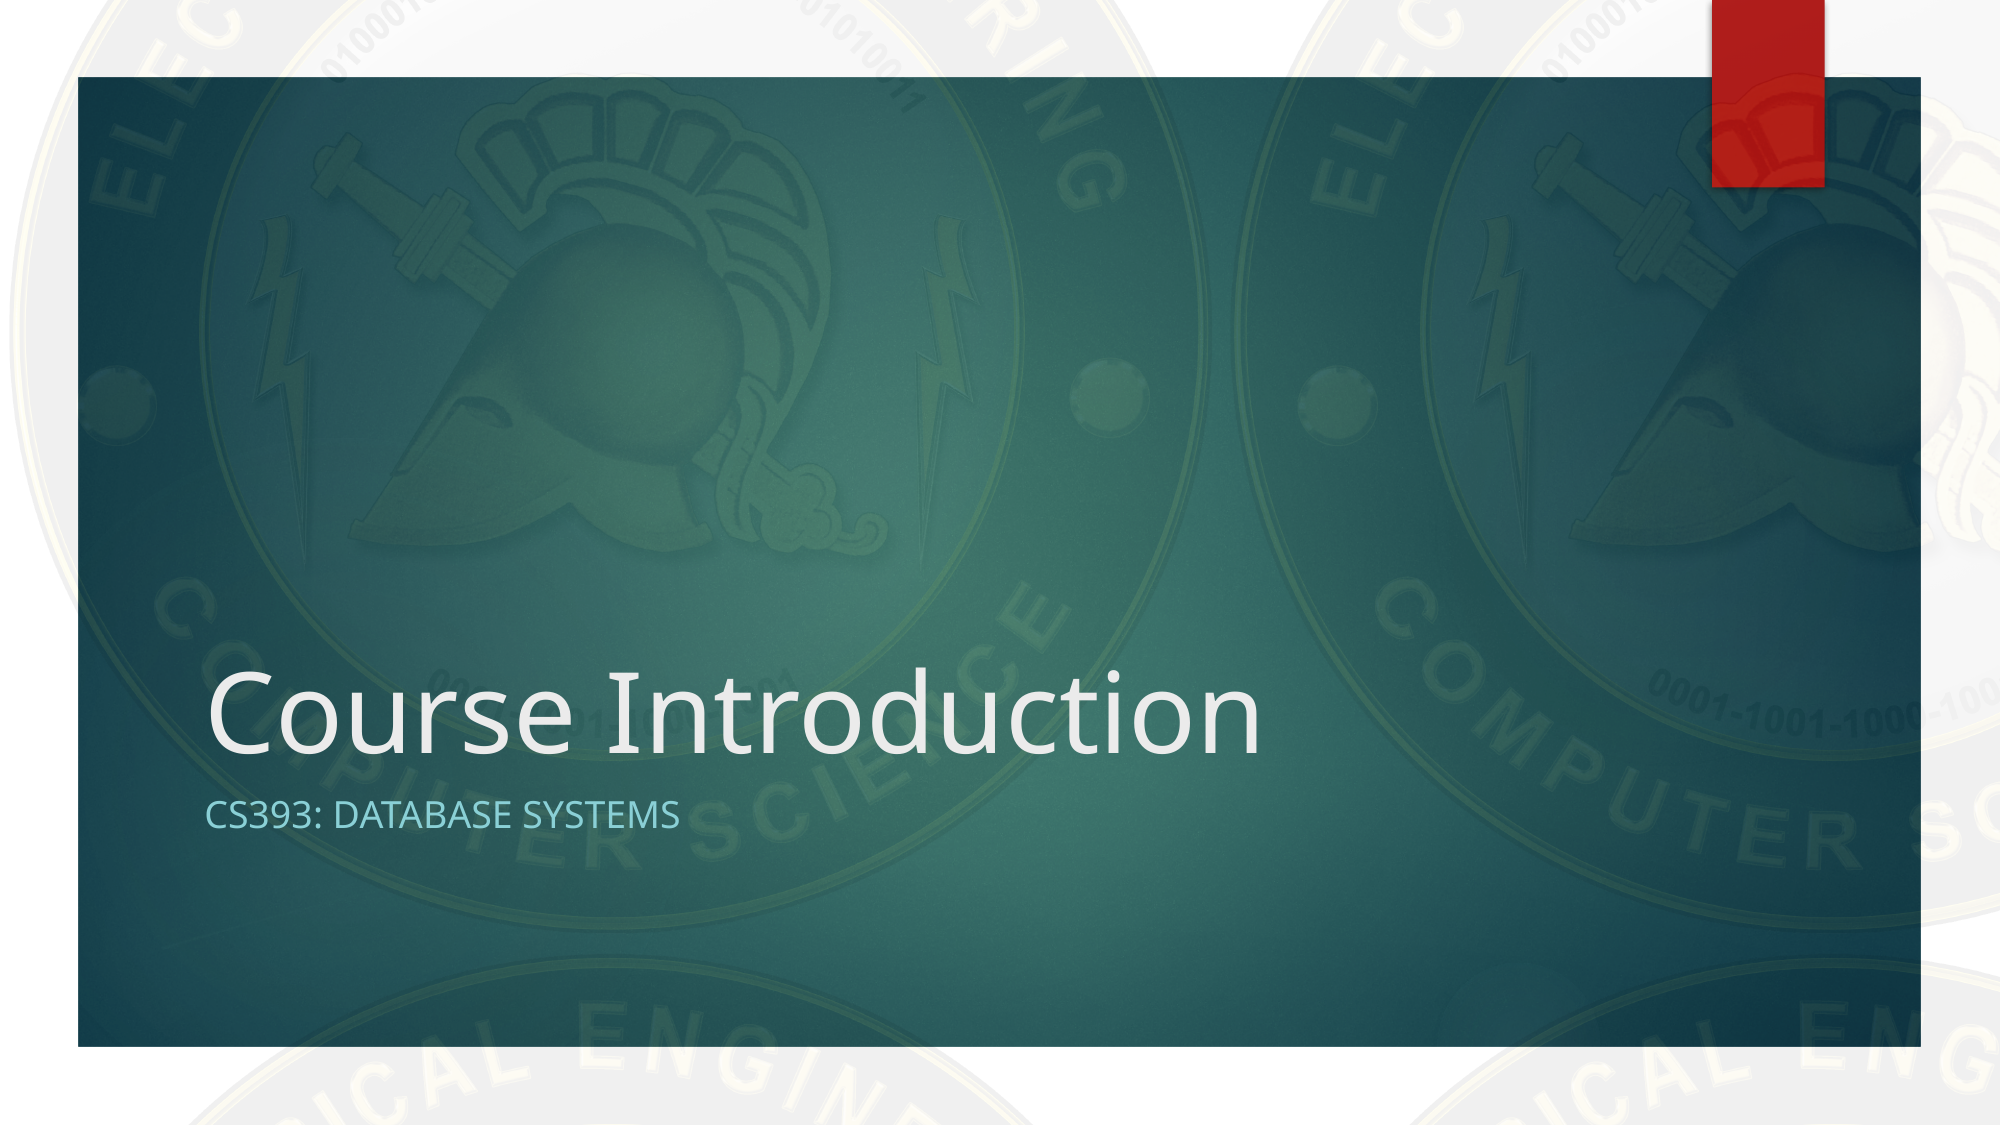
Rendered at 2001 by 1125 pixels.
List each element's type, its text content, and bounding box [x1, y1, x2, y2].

title Course Introduction [189, 344, 1638, 783]
subtitle CS393: Database Systems [189, 783, 1638, 925]
